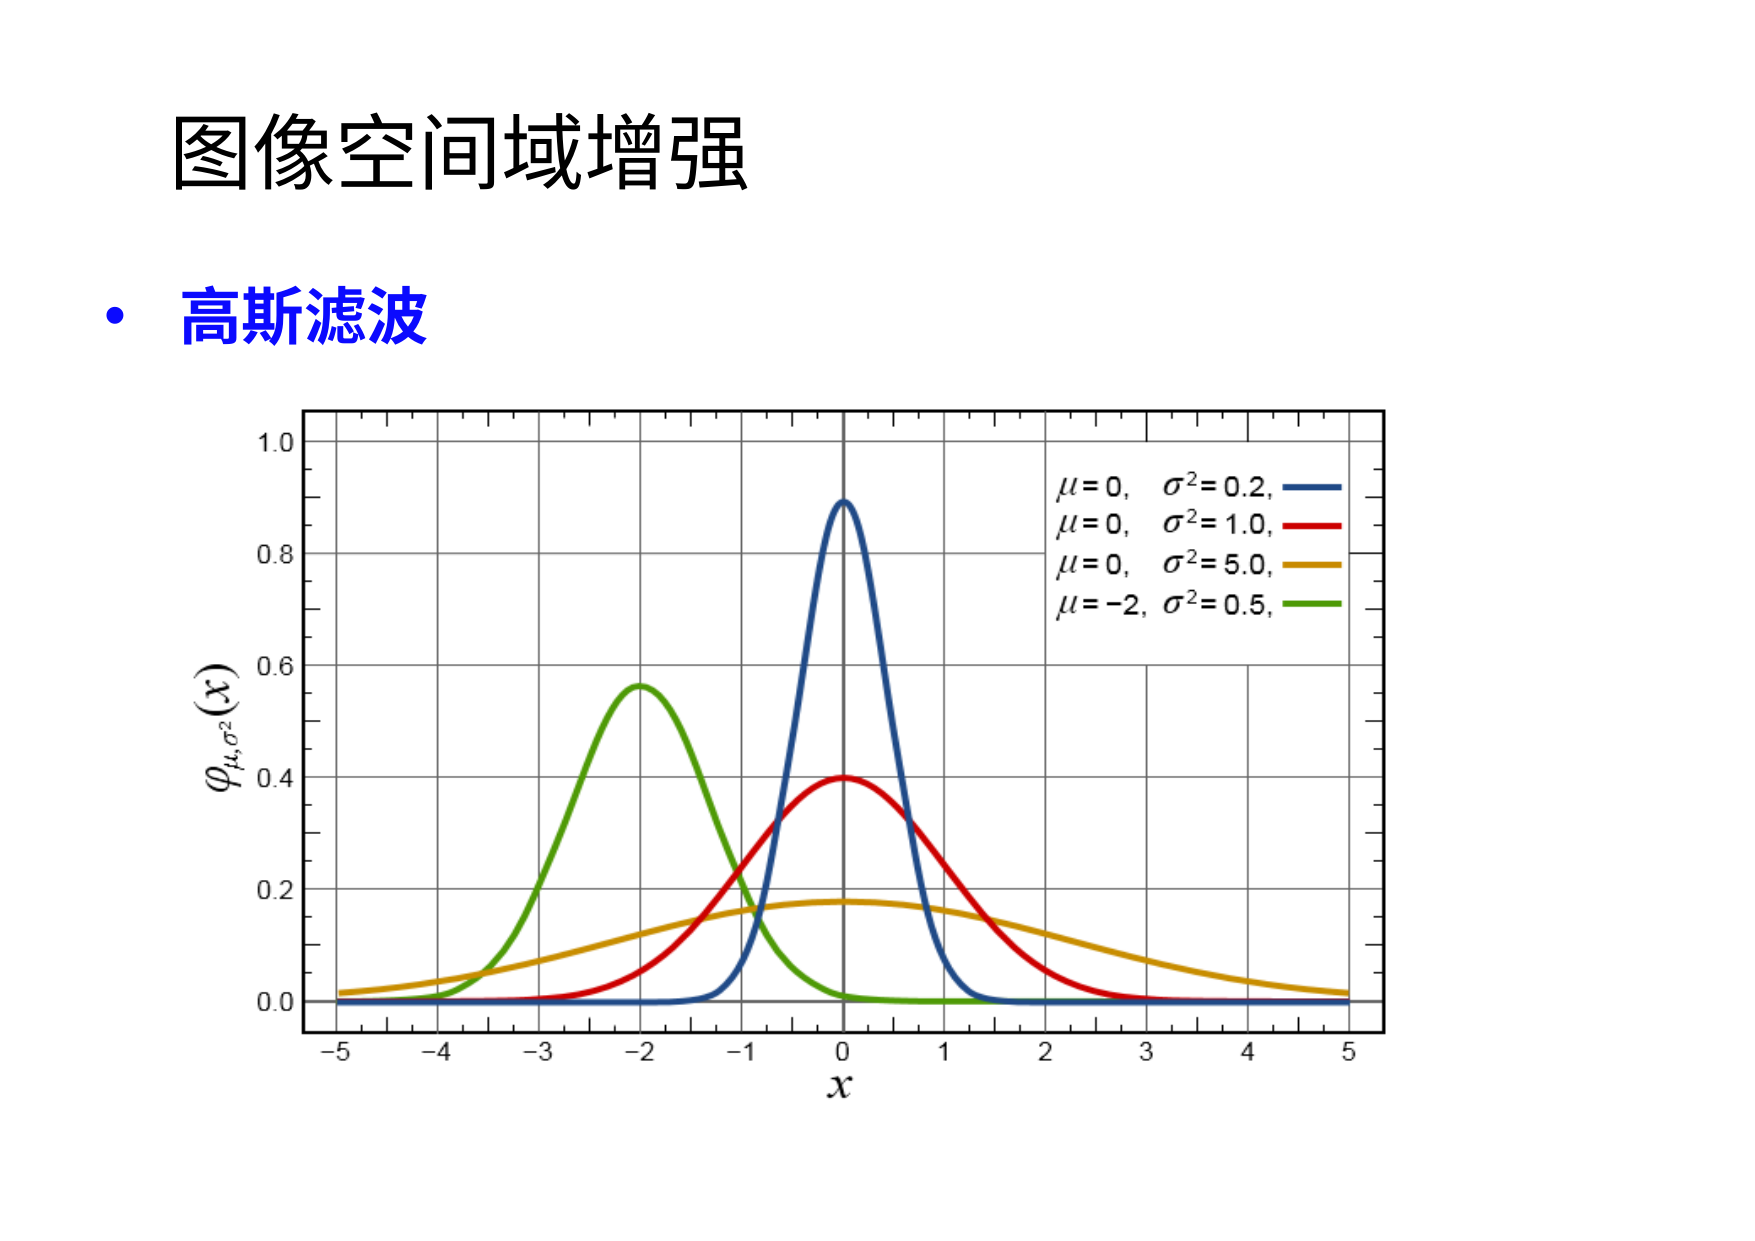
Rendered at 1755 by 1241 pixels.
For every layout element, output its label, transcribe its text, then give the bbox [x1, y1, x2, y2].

picture [189, 402, 1401, 1109]
text_box 高斯滤波 [89, 255, 1634, 360]
text_box 图像空间域增强 [169, 51, 1492, 201]
